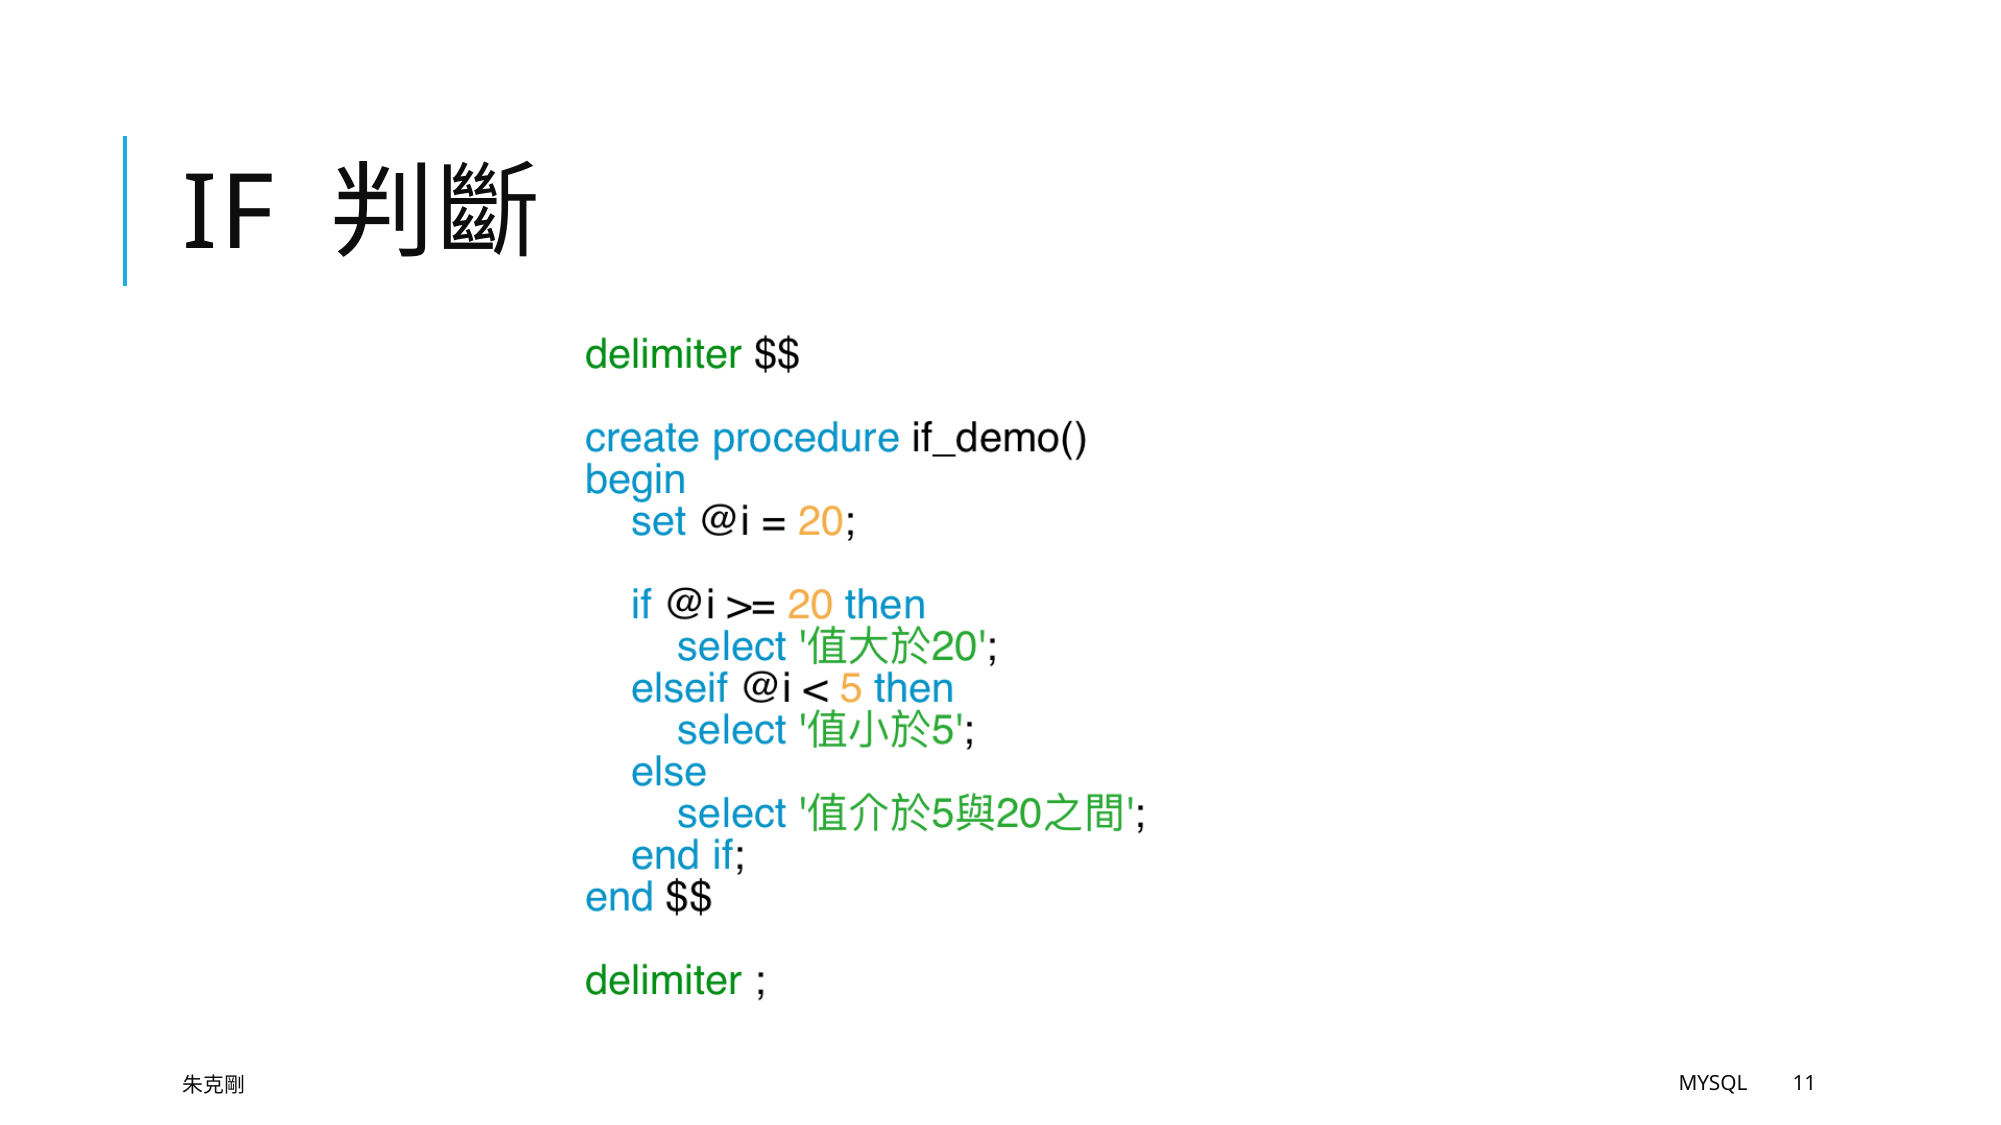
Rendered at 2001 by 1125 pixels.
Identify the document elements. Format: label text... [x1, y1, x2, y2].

title IF 判斷 [168, 96, 1763, 342]
slide_number 朱克剛 [168, 1061, 522, 1107]
footer MySQL [794, 1061, 1763, 1107]
picture [583, 324, 1453, 1017]
slide_number 11 [1777, 1061, 1938, 1107]
